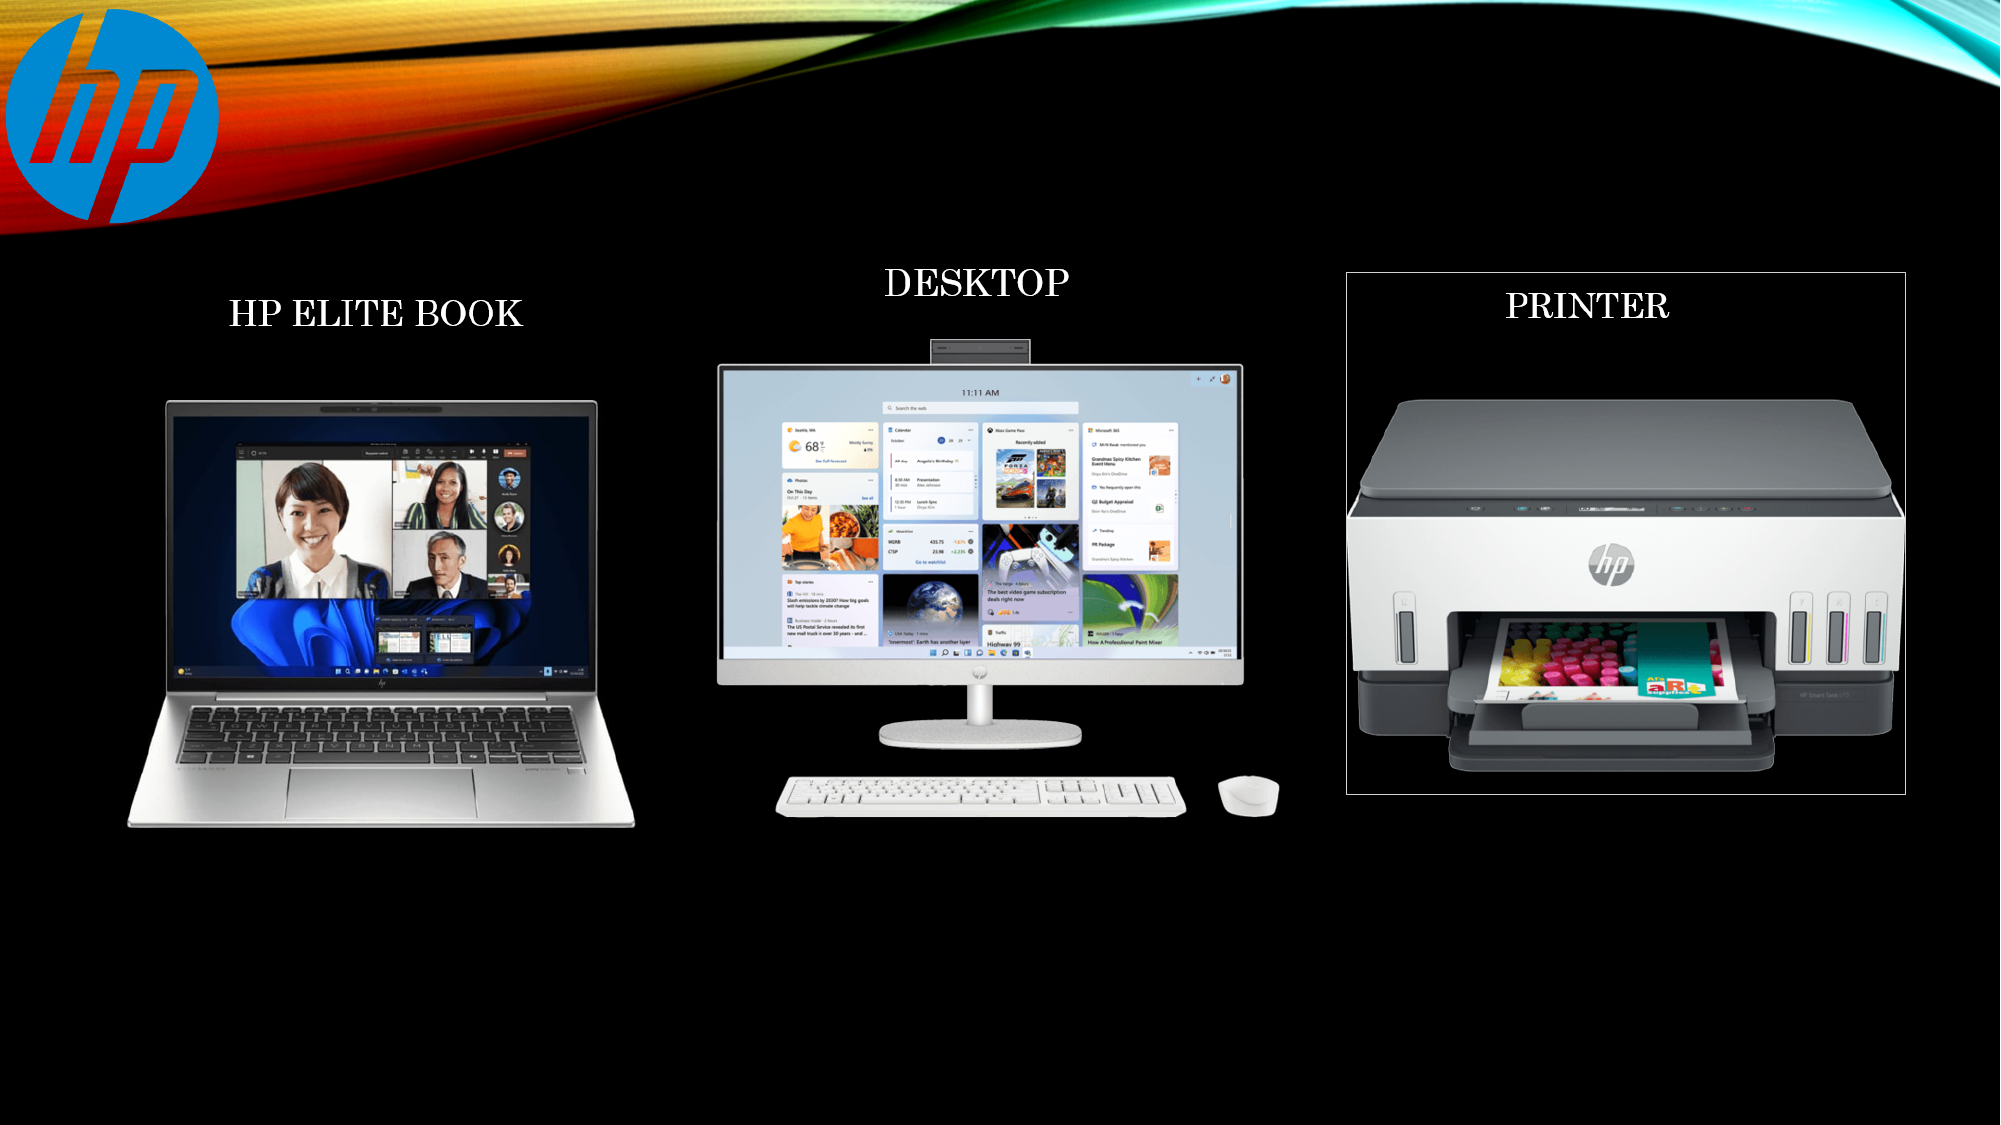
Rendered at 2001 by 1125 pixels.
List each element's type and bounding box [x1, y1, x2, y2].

picture [1347, 273, 1905, 794]
picture [0, 0, 2000, 237]
picture [95, 248, 1317, 828]
